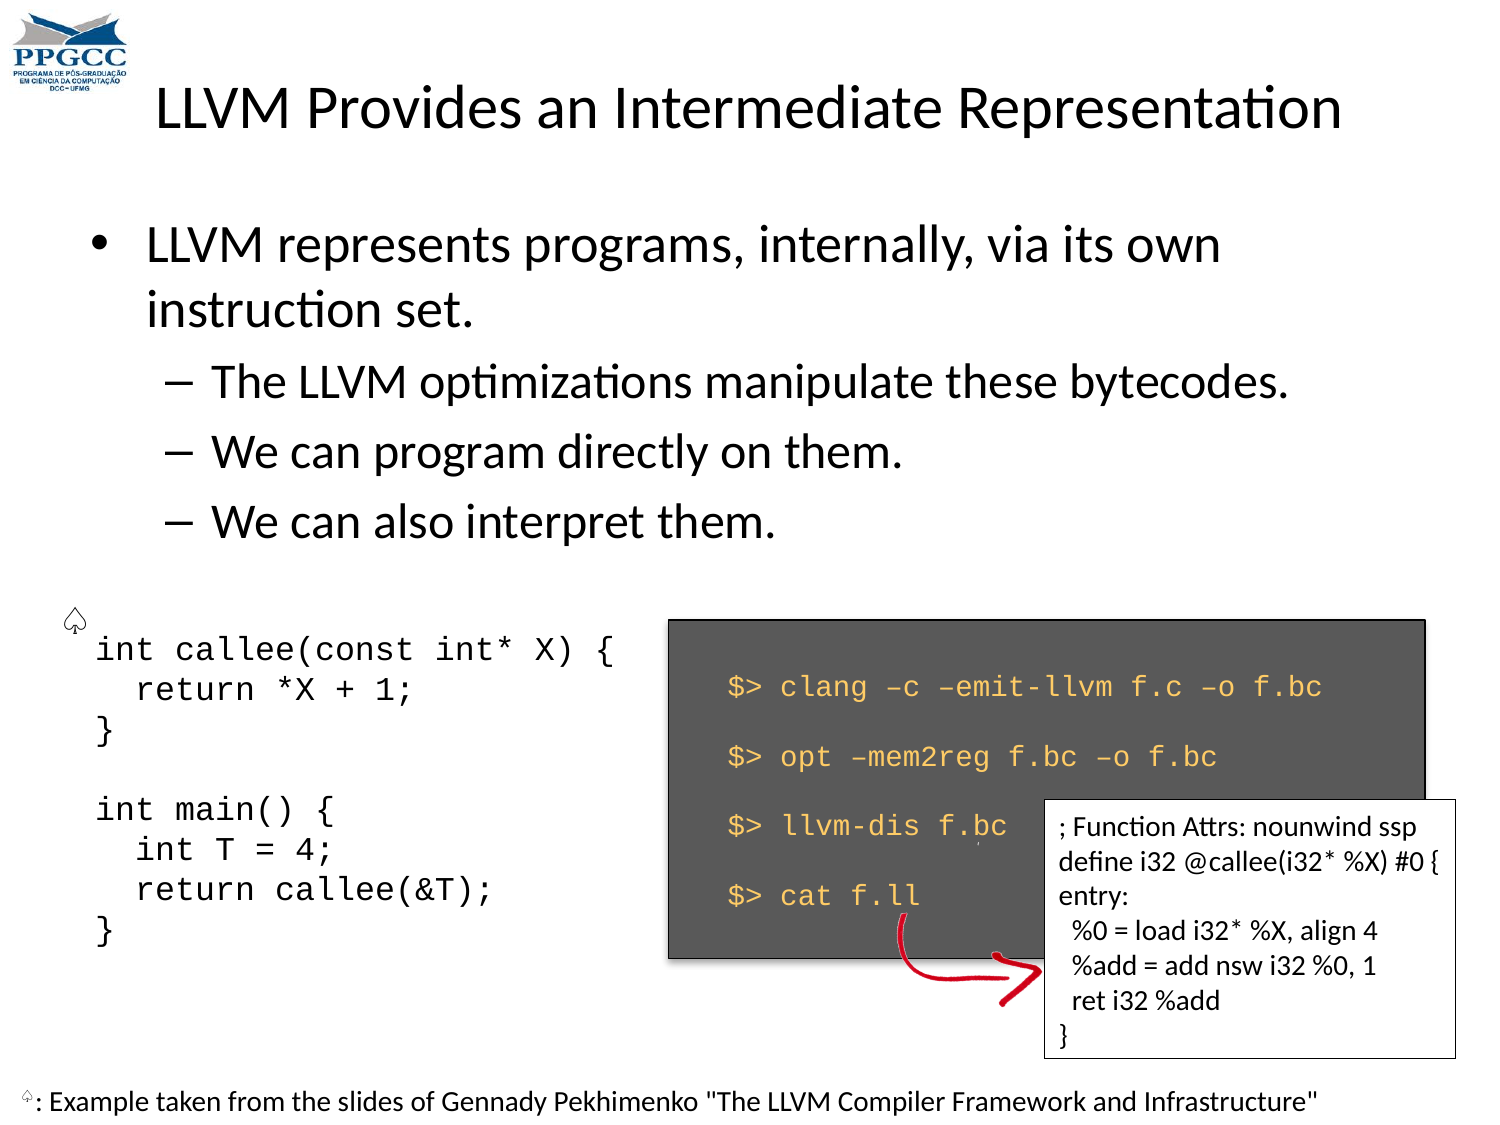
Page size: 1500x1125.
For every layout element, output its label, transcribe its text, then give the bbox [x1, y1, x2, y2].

title LLVM Provides an Intermediate Representation [75, 45, 1425, 163]
text_box ♤ [43, 589, 107, 650]
text_box ♤: Example taken from the slides of Gennady Pekhimenko "The LLVM Compiler Framework and Infrastructure" [5, 1074, 1335, 1125]
picture [9, 9, 130, 94]
text_box $> clang –c –emit-llvm f.c –o f.bc $> opt –mem2reg f.bc –o f.bc $> llvm-dis f.bc $> cat f.ll [668, 619, 1426, 959]
list LLVM represents programs, internally, via its own instruction set. The LLVM optimizations manipulate these bytecodes. We can program directly on them. We can also interpret them. [75, 201, 1425, 621]
text_box ; Function Attrs: nounwind ssp define i32 @callee(i32* %X) #0 { entry: %0 = load i32* %X, align 4 %add = add nsw i32 %0, 1 ret i32 %add } [1044, 799, 1456, 1059]
text_box int callee(const int* X) { return *X + 1; } int main() { int T = 4; return callee(&T); } [80, 620, 631, 955]
picture [834, 817, 1104, 1074]
